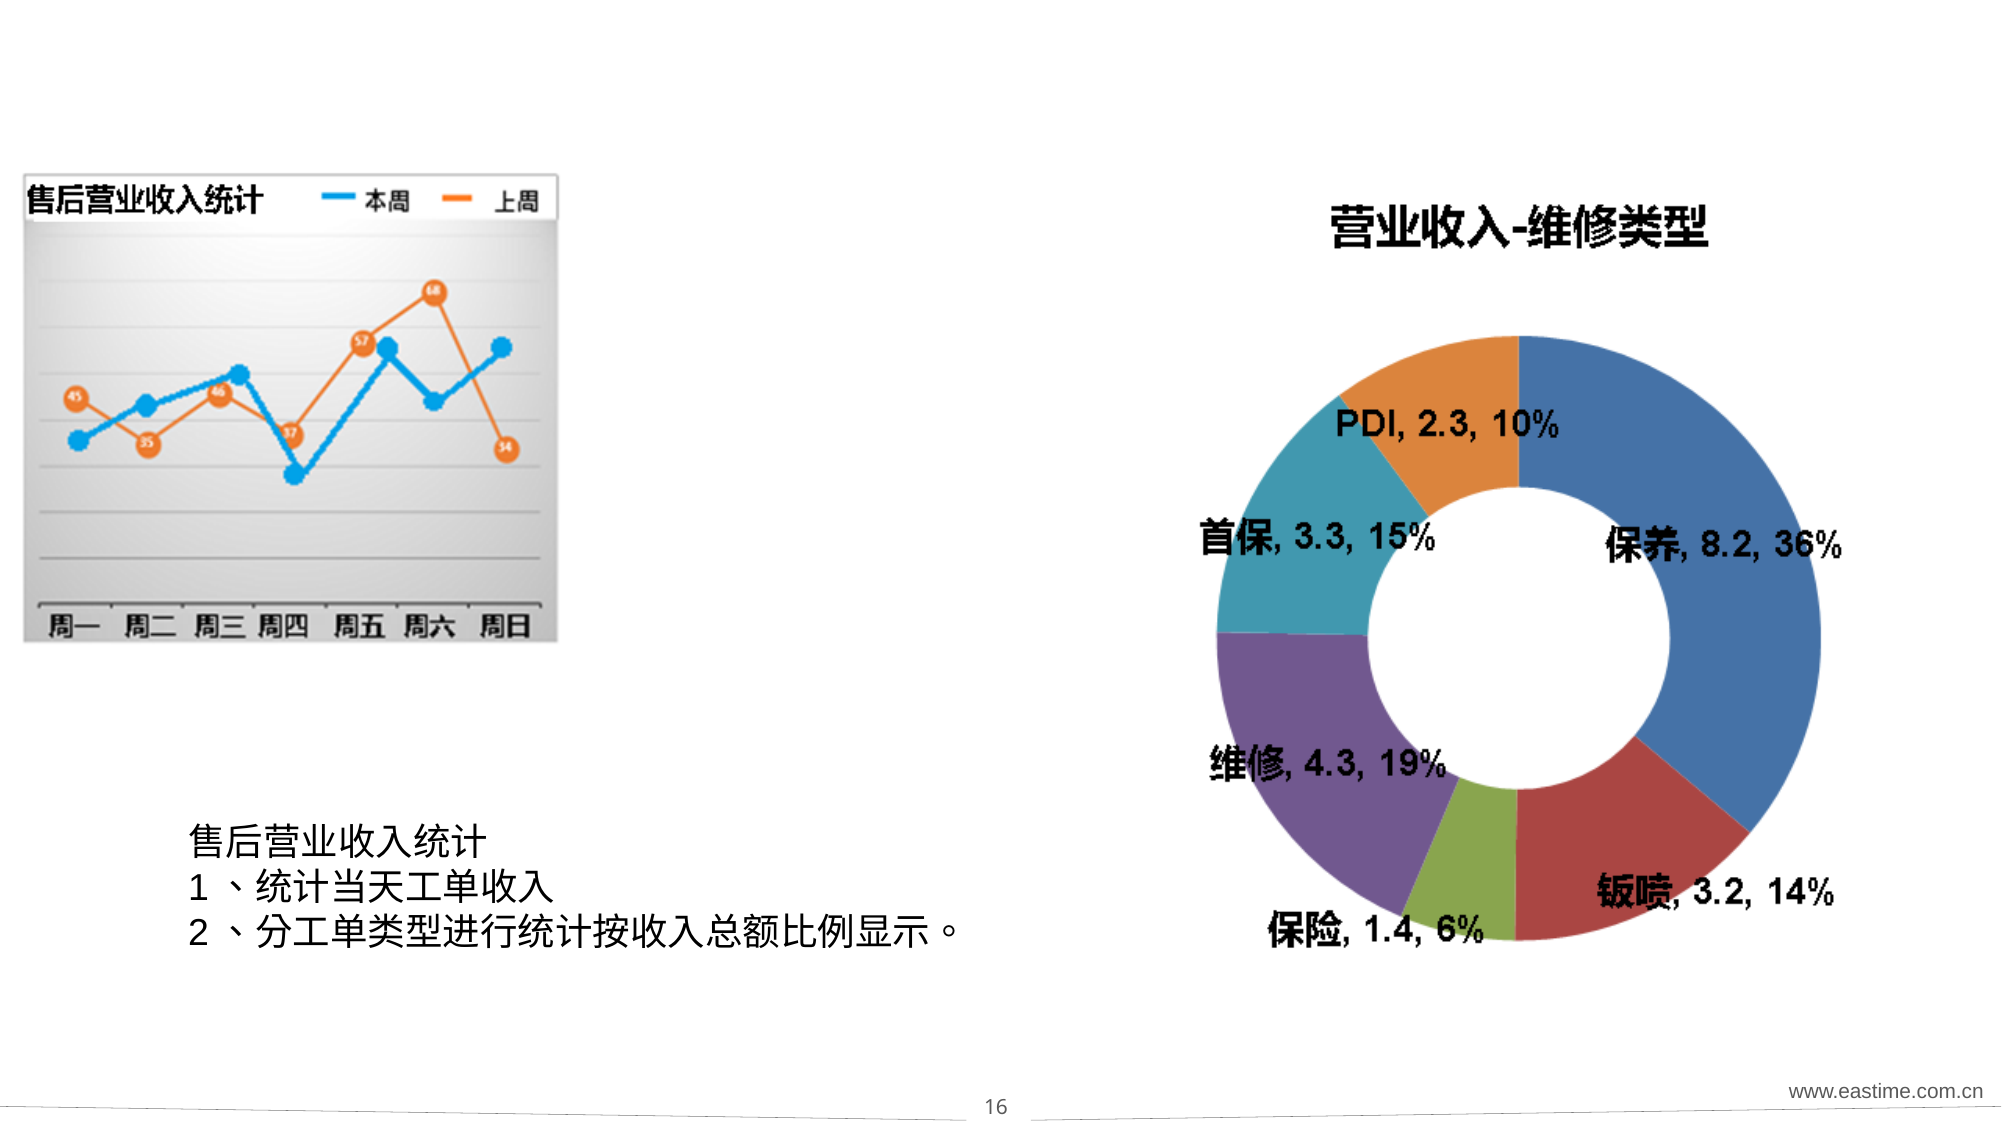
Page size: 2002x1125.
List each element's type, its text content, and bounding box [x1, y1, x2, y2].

picture [19, 172, 565, 645]
picture [1008, 172, 2001, 984]
text_box 售后营业收入统计 1、统计当天工单收入 2、分工单类型进行统计按收入总额比例显示。 [173, 810, 983, 961]
